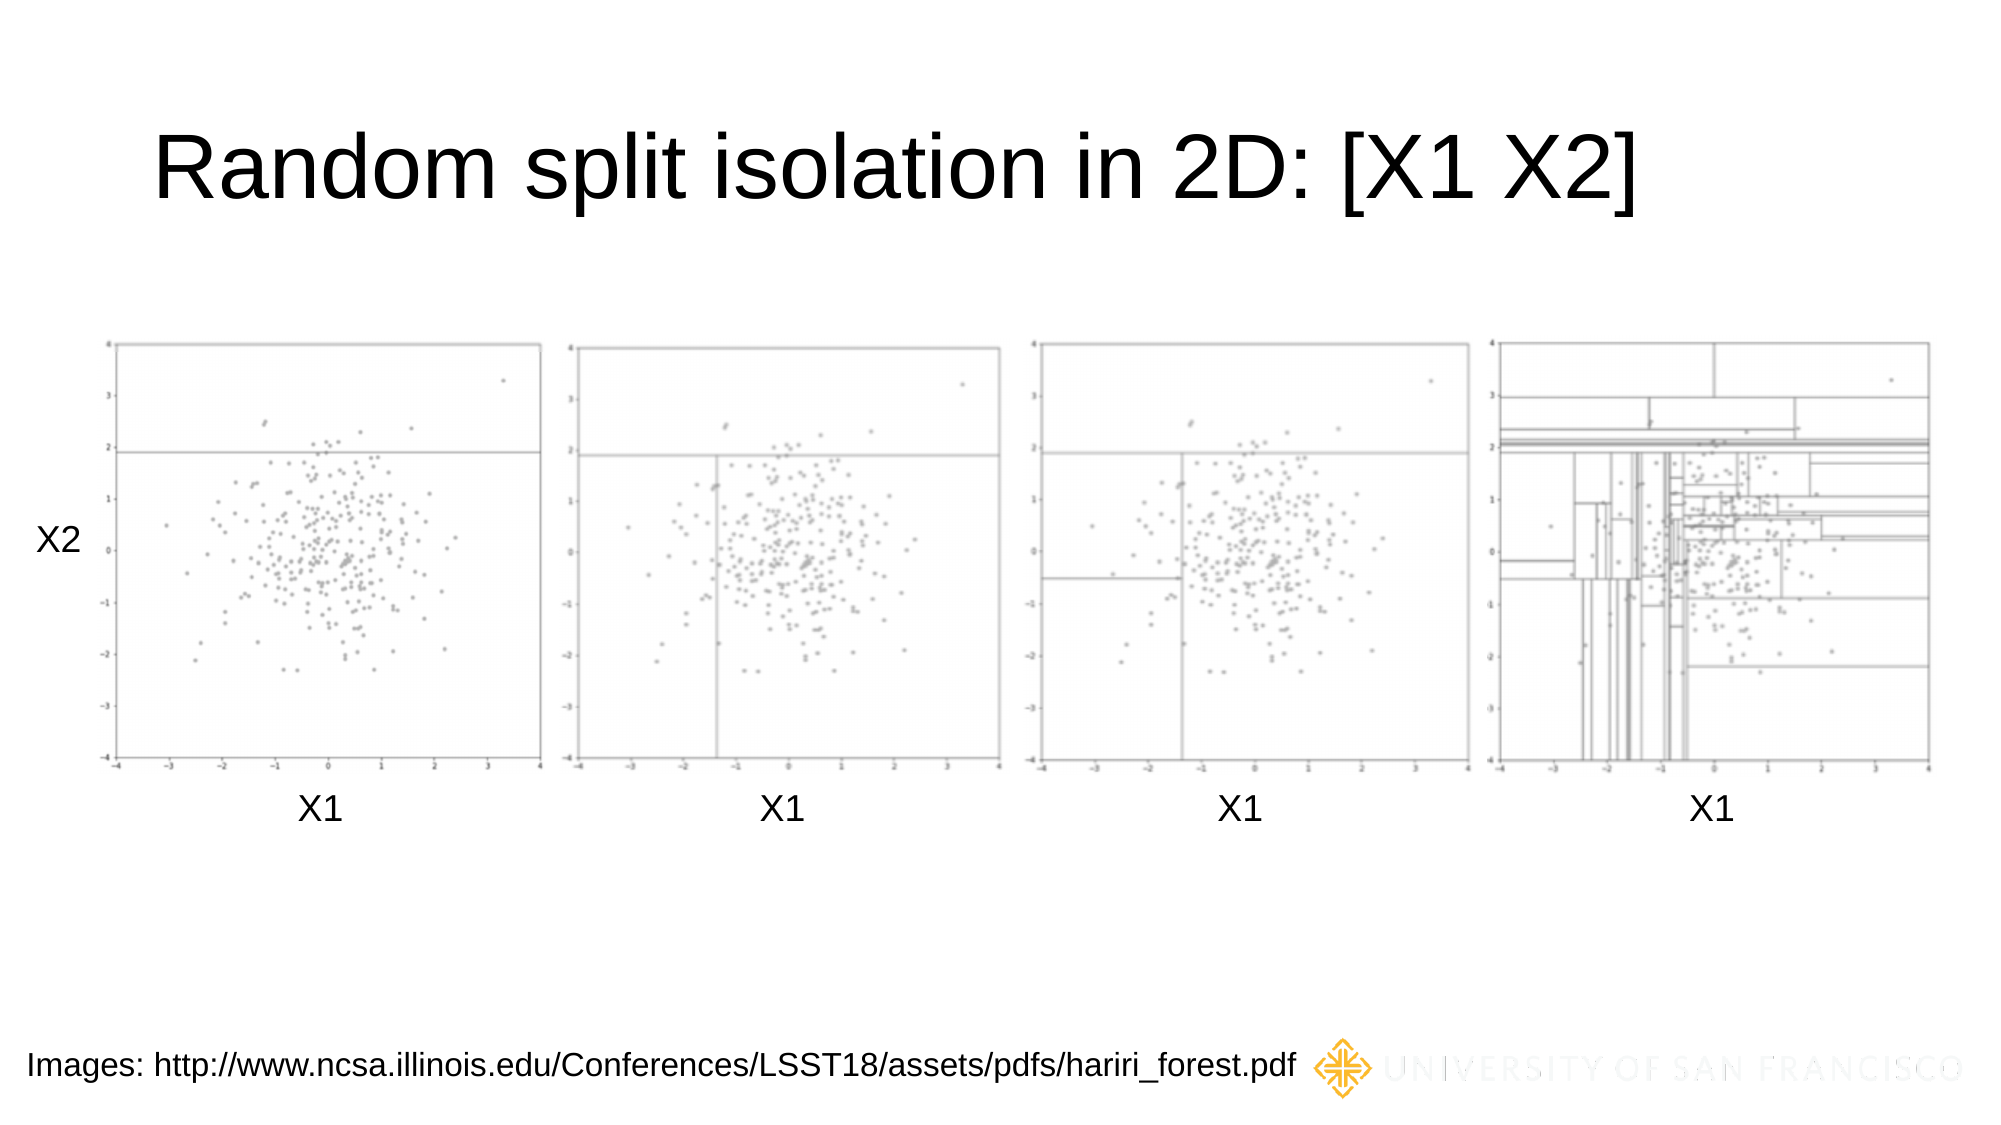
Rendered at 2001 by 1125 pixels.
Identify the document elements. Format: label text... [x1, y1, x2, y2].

text_box X2 [21, 507, 96, 567]
picture [559, 338, 1010, 774]
picture [1023, 338, 1473, 775]
text_box X1 [744, 776, 821, 837]
text_box X1 [282, 776, 359, 837]
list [96, 338, 545, 774]
text_box Images: http://www.ncsa.illinois.edu/Conferences/LSST18/assets/pdfs/hariri_forest.pdf [11, 1035, 1477, 1090]
text_box X1 [1674, 777, 1750, 837]
text_box X1 [1202, 776, 1279, 837]
picture [1487, 335, 1937, 777]
title Random split isolation in 2D: [X1 X2] [137, 59, 1863, 278]
